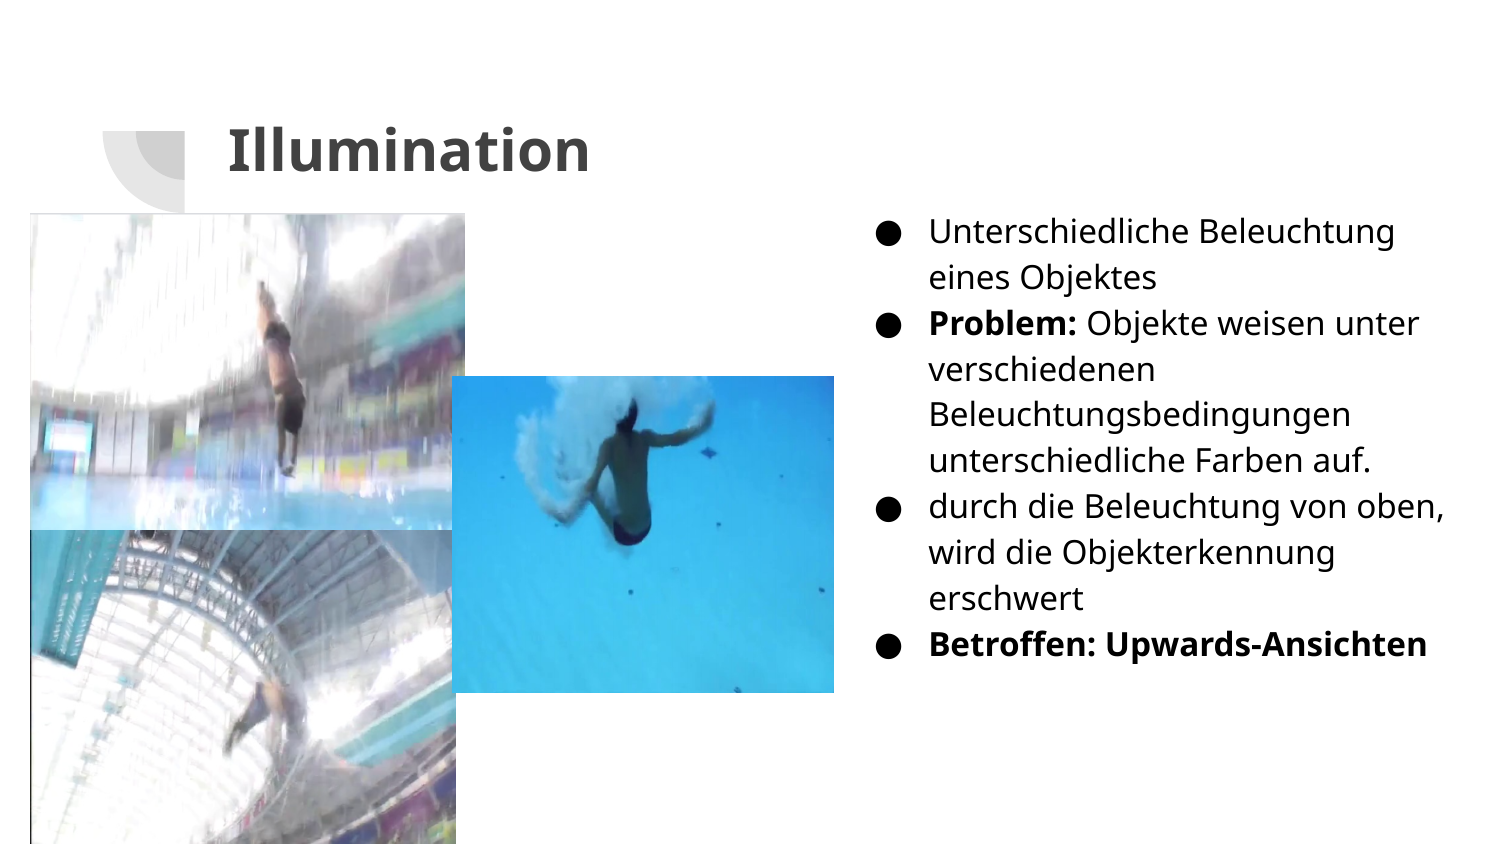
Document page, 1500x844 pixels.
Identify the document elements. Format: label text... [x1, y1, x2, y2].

list Unterschiedliche Beleuchtung eines Objektes Problem: Objekte weisen unter verschiedenen Beleuchtungsbedingungen unterschiedliche Farben auf. durch die Beleuchtung von oben, wird die Objekterkennung erschwert Betroffen: Upwards-Ansichten [838, 189, 1490, 808]
picture [30, 213, 834, 844]
title Illumination [213, 98, 1368, 263]
